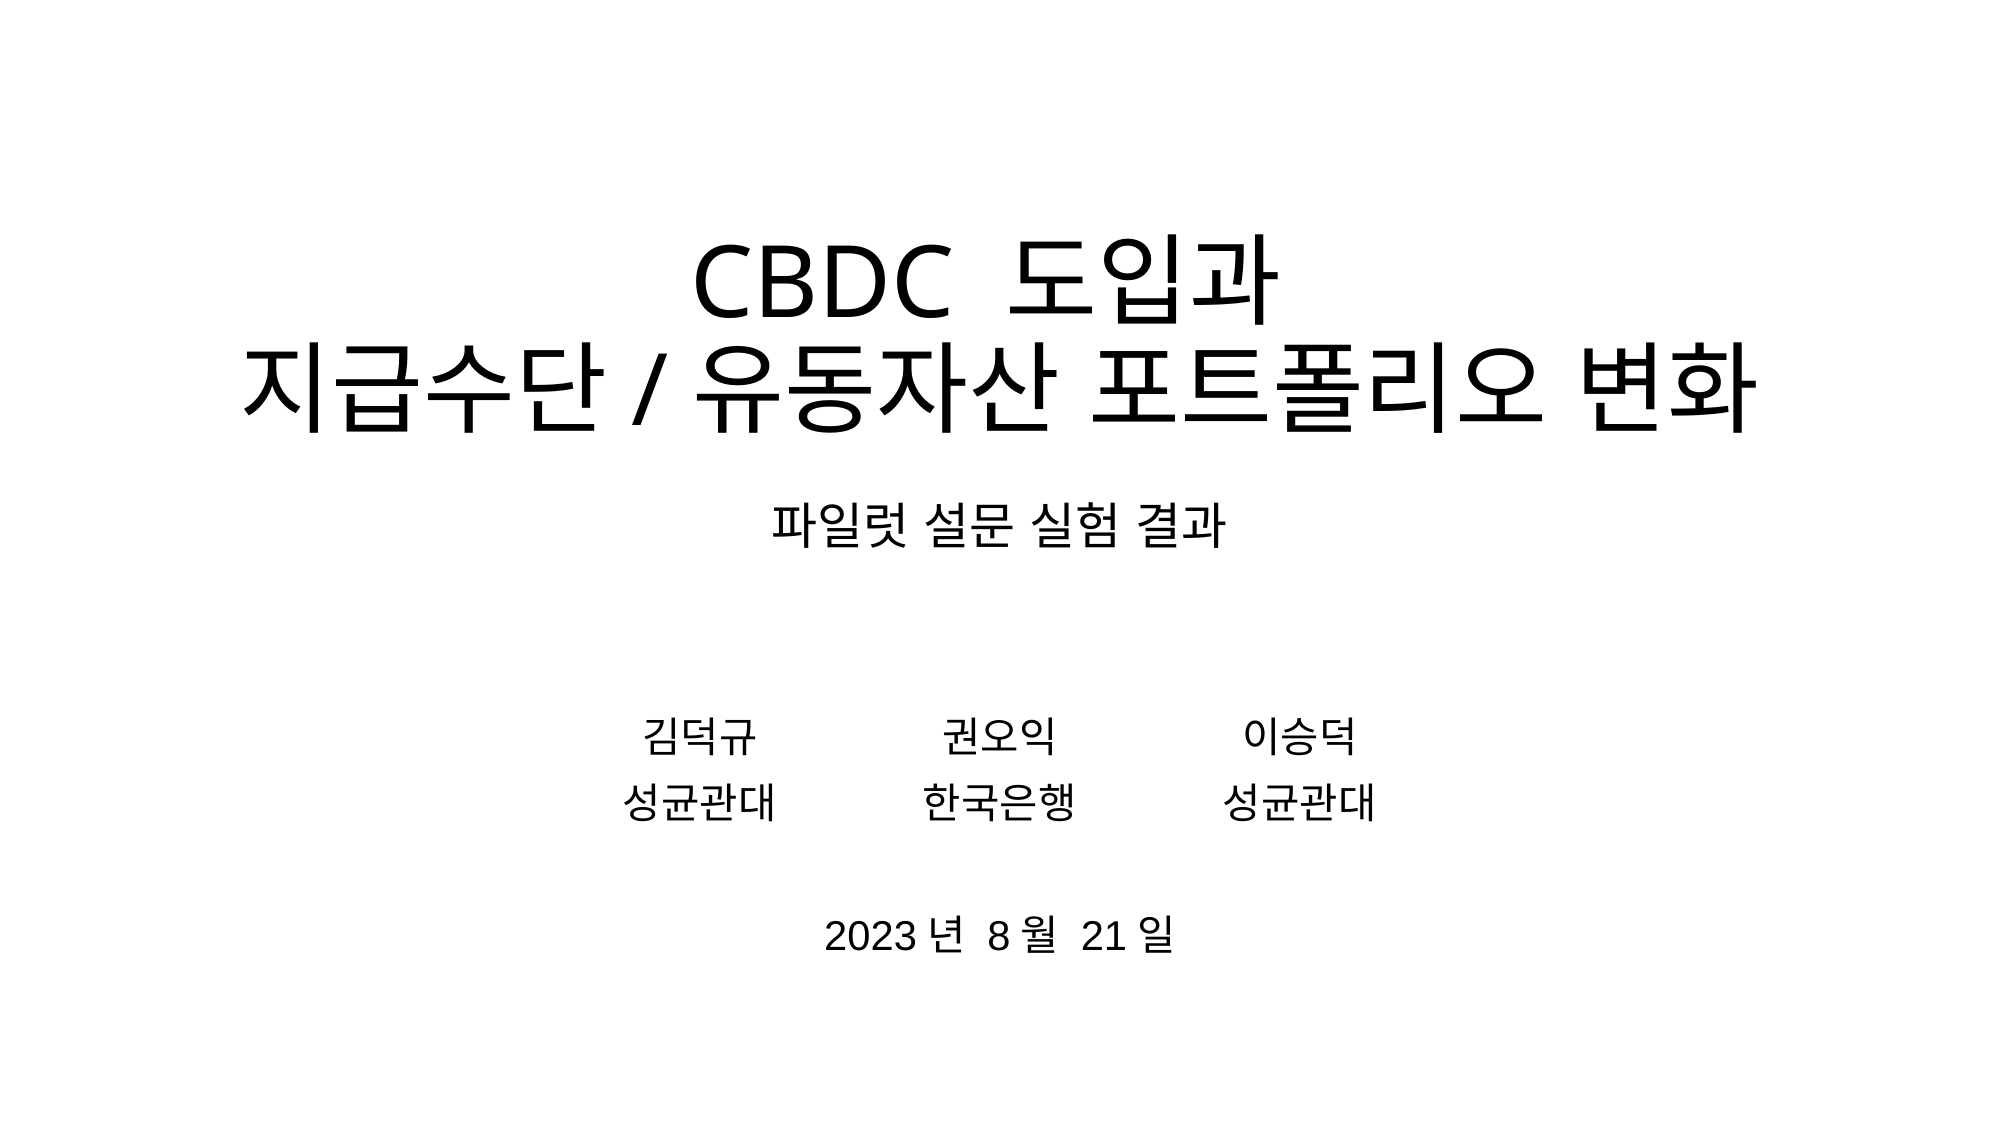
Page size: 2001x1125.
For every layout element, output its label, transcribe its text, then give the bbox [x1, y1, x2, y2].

title CBDC 도입과 지급수단/유동자산 포트폴리오 변화 파일럿 설문 실험 결과 [174, 170, 1825, 563]
subtitle 김덕규 권오익 이승덕 성균관대 한국은행 성균관대 2023년 8월 21일 [249, 709, 1750, 982]
